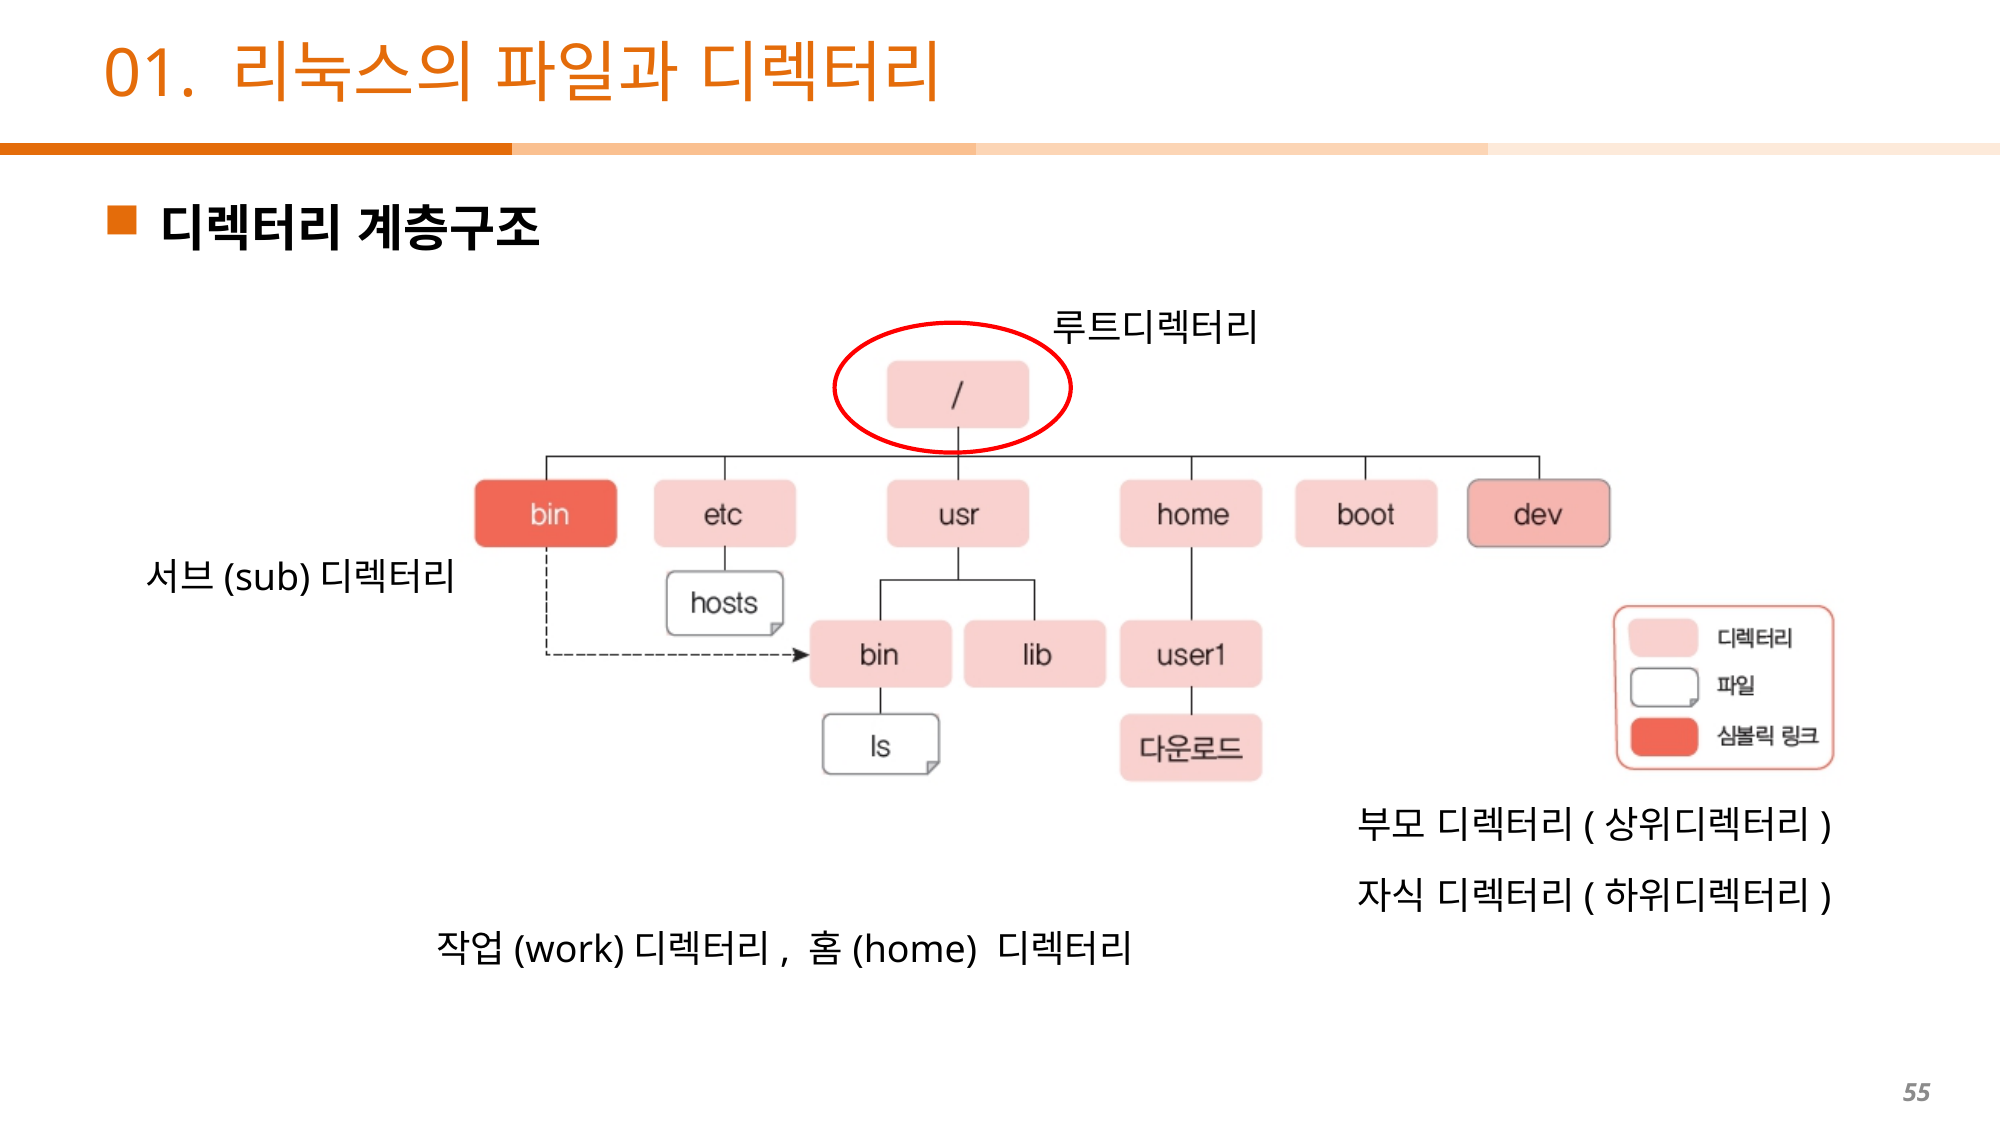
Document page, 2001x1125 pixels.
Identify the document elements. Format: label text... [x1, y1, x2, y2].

text_box 서브(sub)디렉터리 [130, 499, 451, 650]
text_box 자식 디렉터리(하위디렉터리) [1342, 846, 1878, 942]
title 01. 리눅스의 파일과 디렉터리 [88, 18, 1920, 122]
text_box 작업(work)디렉터리, 홈(home) 디렉터리 [421, 900, 1142, 996]
picture [456, 346, 1850, 799]
list 디렉터리 계층구조 [88, 176, 1920, 1083]
text_box 루트디렉터리 [1037, 251, 1393, 344]
text_box 부모 디렉터리(상위디렉터리) [1342, 775, 1878, 846]
text_box [861, 320, 1037, 344]
